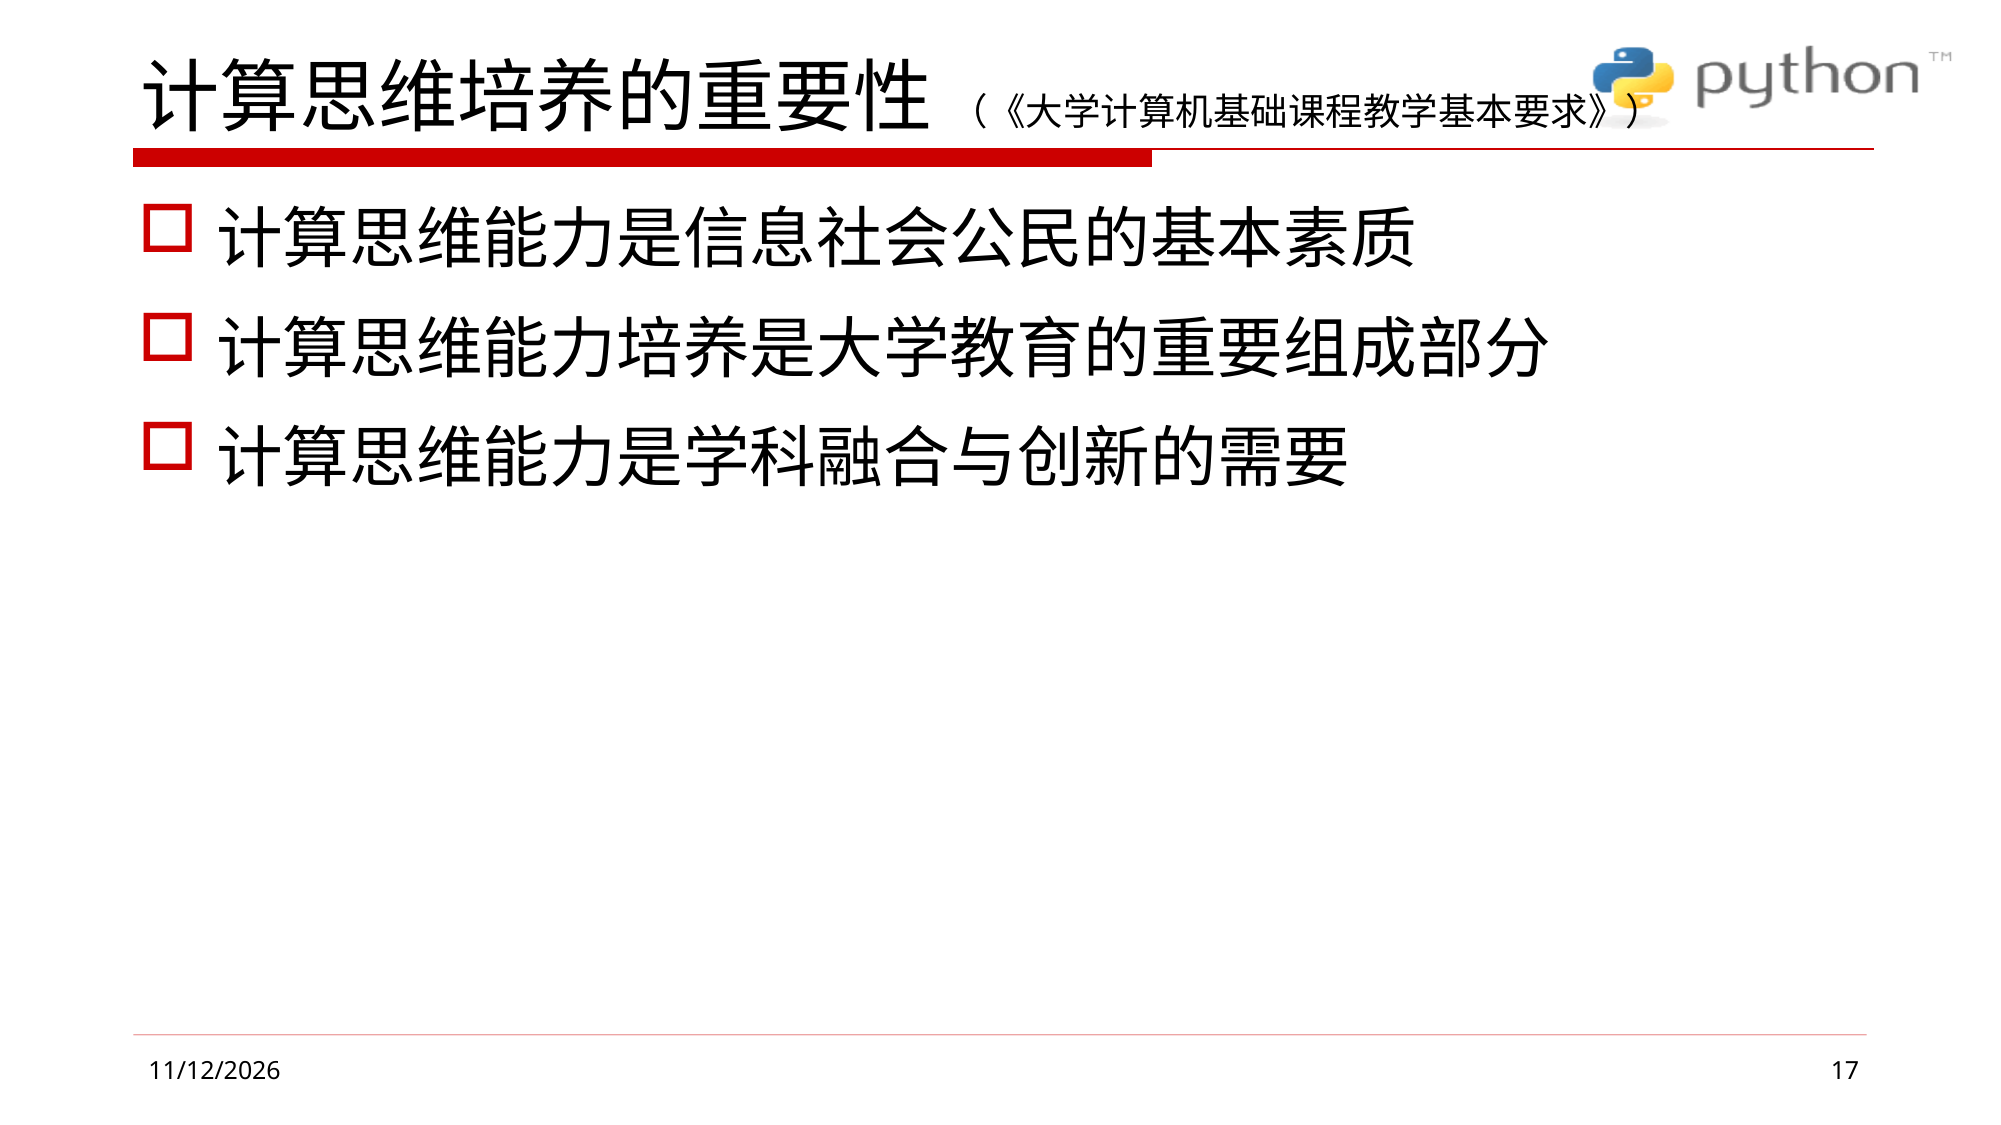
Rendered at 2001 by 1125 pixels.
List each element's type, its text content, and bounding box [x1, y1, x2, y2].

title 计算思维培养的重要性 （《大学计算机基础课程教学基本要求》） [125, 31, 1876, 149]
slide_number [133, 1046, 567, 1103]
list 计算思维能力是信息社会公民的基本素质 计算思维能力培养是大学教育的重要组成部分 计算思维能力是学科融合与创新的需要 [123, 172, 1874, 1029]
picture [1560, 30, 2000, 142]
slide_number 17 [1440, 1046, 1875, 1091]
